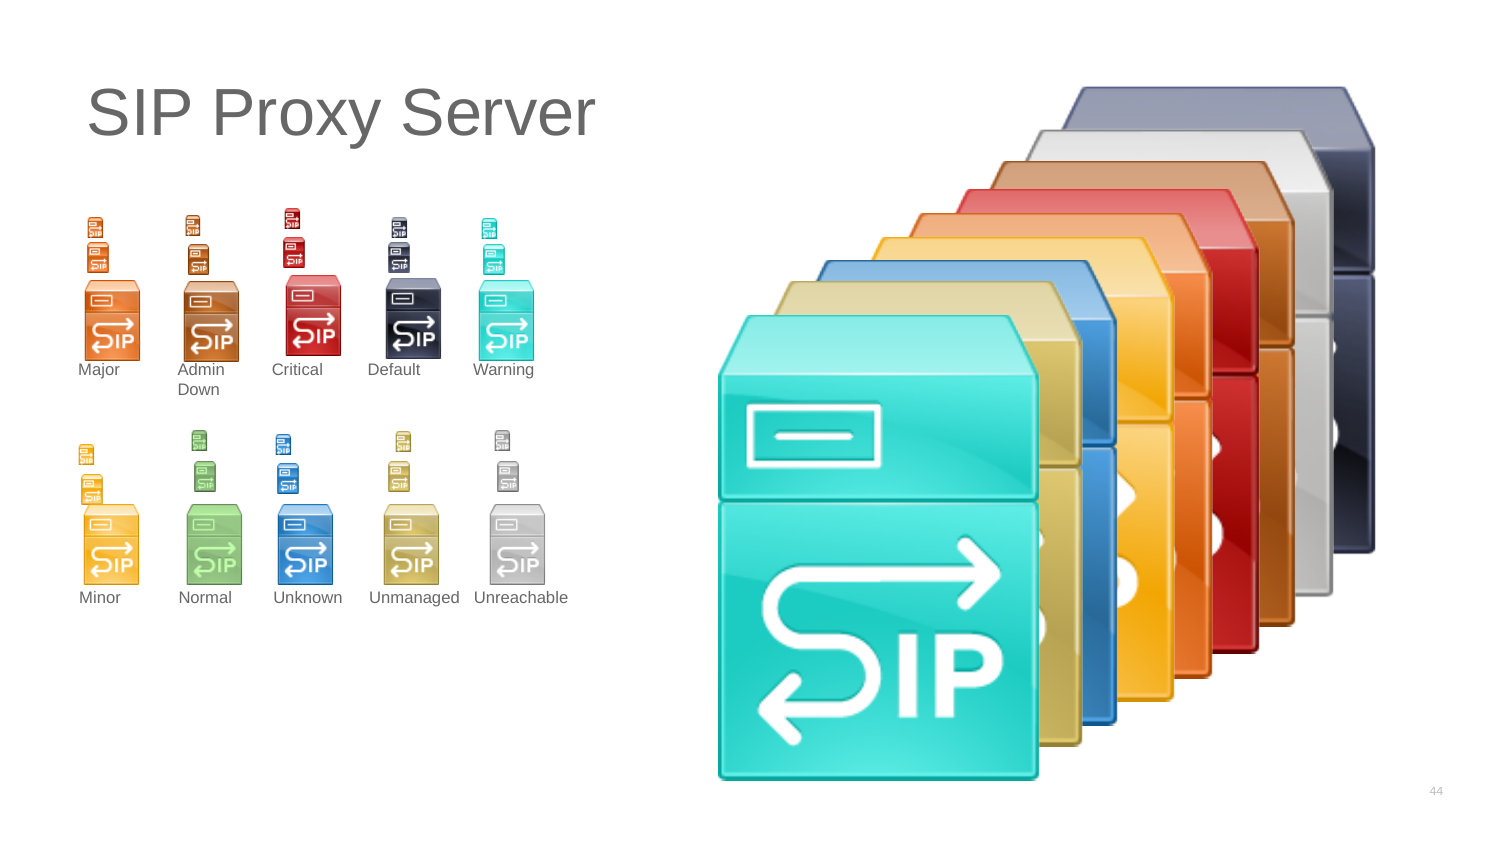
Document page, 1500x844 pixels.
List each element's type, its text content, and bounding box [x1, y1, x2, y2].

picture [718, 47, 1483, 781]
picture [383, 241, 414, 273]
picture [273, 434, 294, 455]
picture [477, 504, 559, 585]
picture [189, 430, 210, 452]
picture [182, 214, 204, 236]
picture [393, 431, 415, 453]
picture [278, 237, 309, 268]
picture [373, 278, 455, 359]
picture [492, 430, 513, 452]
picture [85, 217, 106, 238]
picture [72, 279, 154, 361]
picture [371, 504, 453, 585]
picture [182, 244, 214, 275]
picture [389, 217, 410, 238]
title SIP Proxy Server [71, 55, 941, 176]
picture [273, 275, 354, 356]
picture [170, 281, 252, 363]
picture [492, 461, 523, 493]
picture [81, 241, 113, 273]
picture [383, 461, 414, 493]
picture [174, 504, 255, 585]
picture [76, 444, 97, 465]
picture [466, 279, 547, 361]
picture [272, 462, 303, 494]
picture [189, 461, 220, 493]
picture [71, 474, 153, 585]
picture [479, 218, 500, 239]
picture [477, 244, 509, 275]
picture [265, 504, 346, 585]
picture [282, 208, 303, 229]
